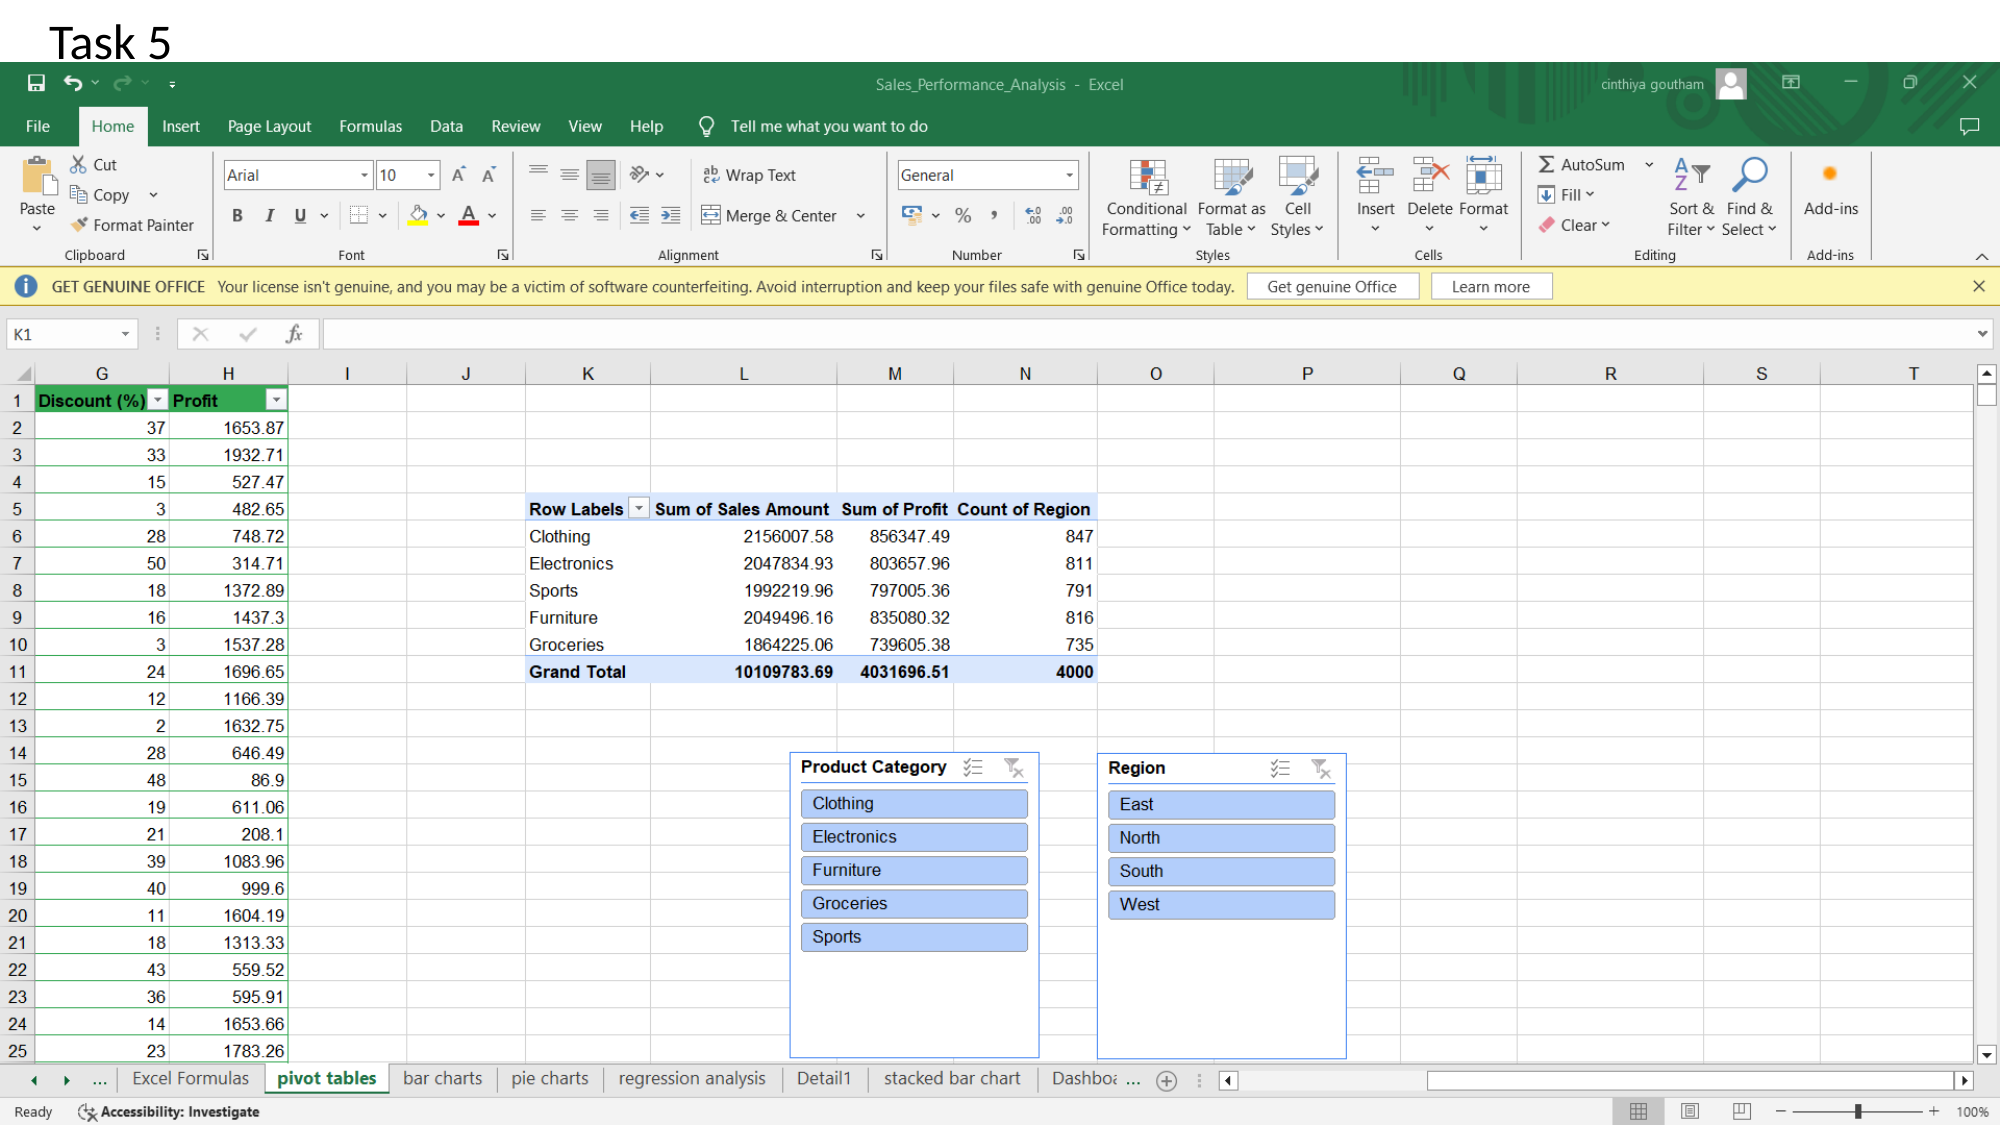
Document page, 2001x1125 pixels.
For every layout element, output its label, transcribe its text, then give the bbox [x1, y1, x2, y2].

text_box Task 5 [34, 1, 1035, 62]
picture [0, 62, 2000, 1125]
